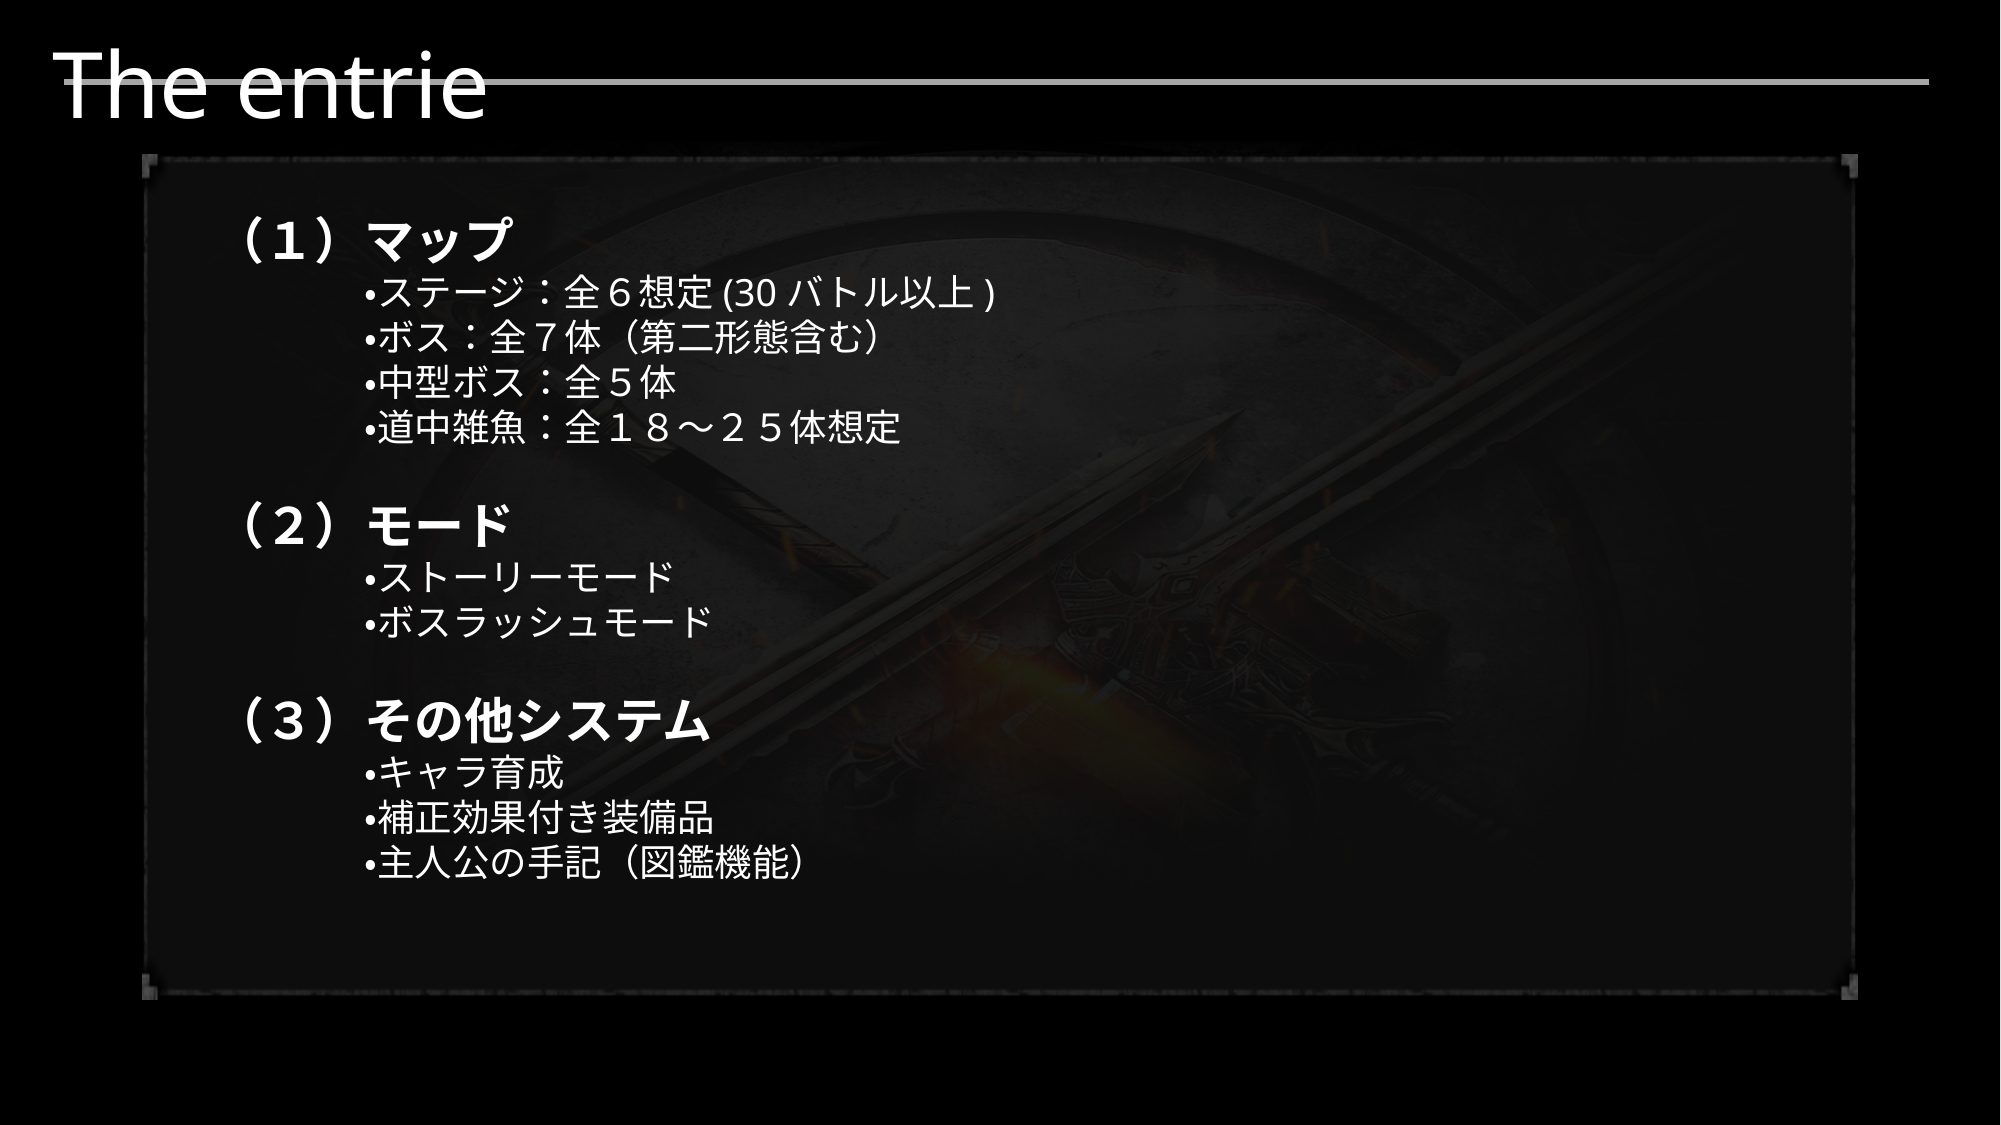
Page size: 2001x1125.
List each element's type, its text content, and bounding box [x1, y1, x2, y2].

picture [0, 0, 2001, 1125]
text_box The entrie [37, 19, 506, 144]
text_box [63, 86, 1930, 1060]
